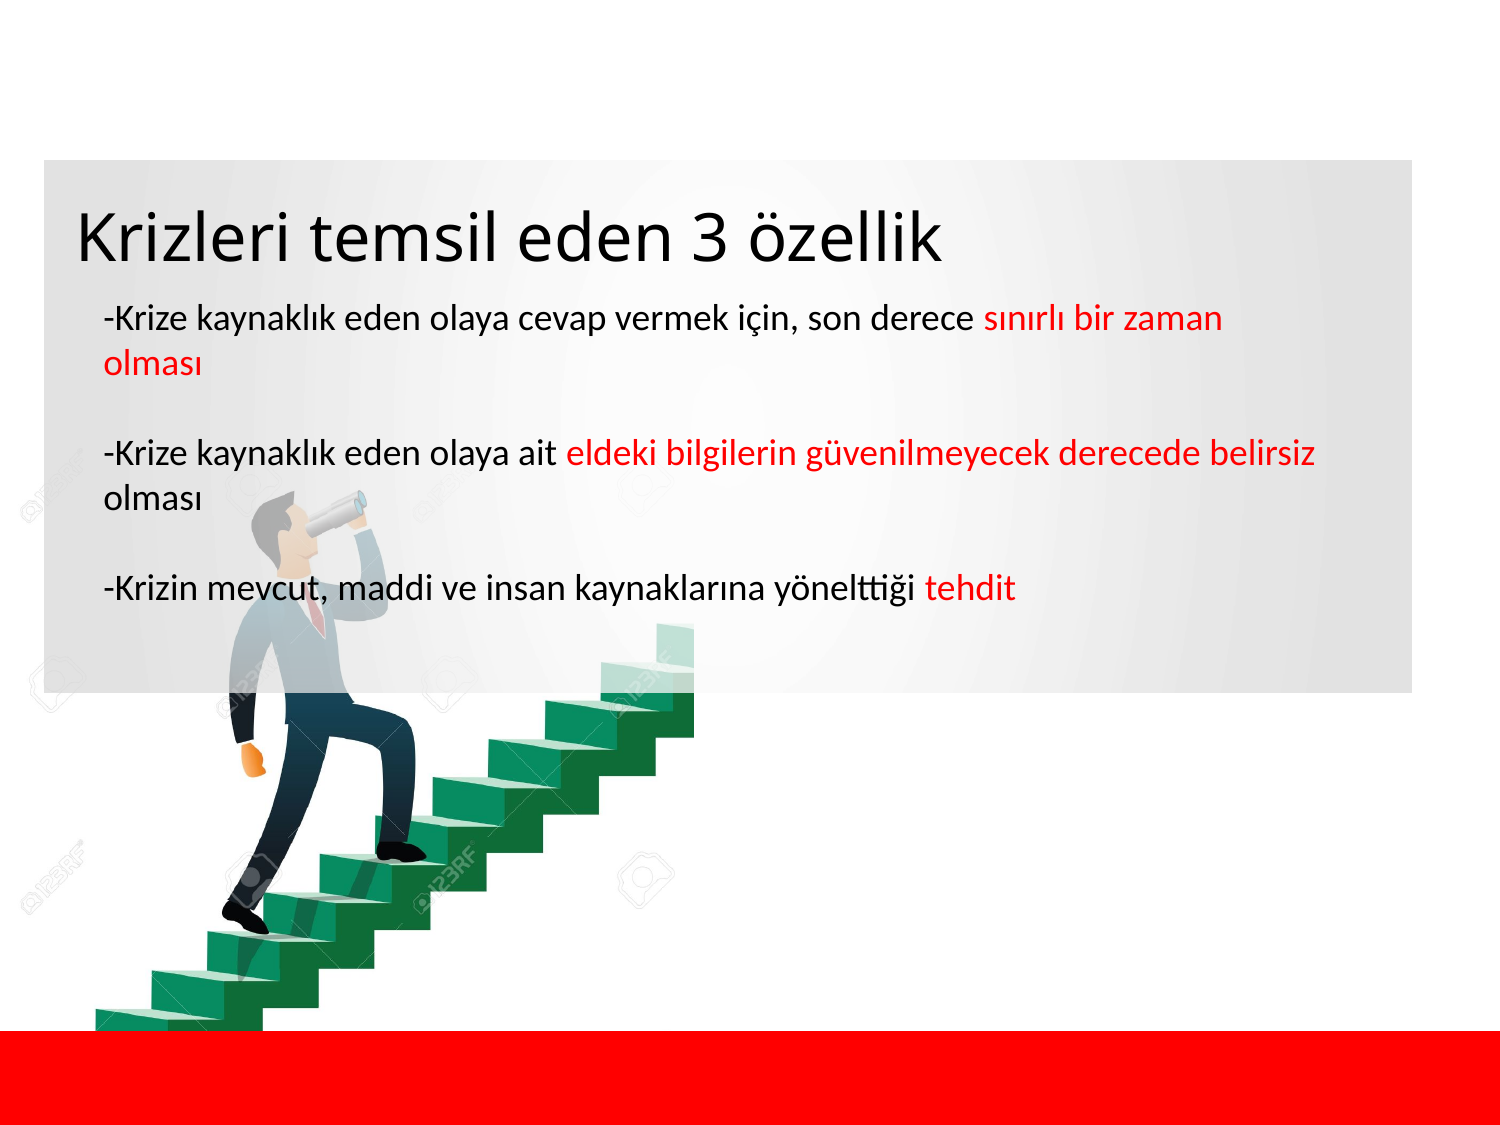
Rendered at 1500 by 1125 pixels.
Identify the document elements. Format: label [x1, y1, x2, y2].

picture [0, 160, 1500, 1125]
